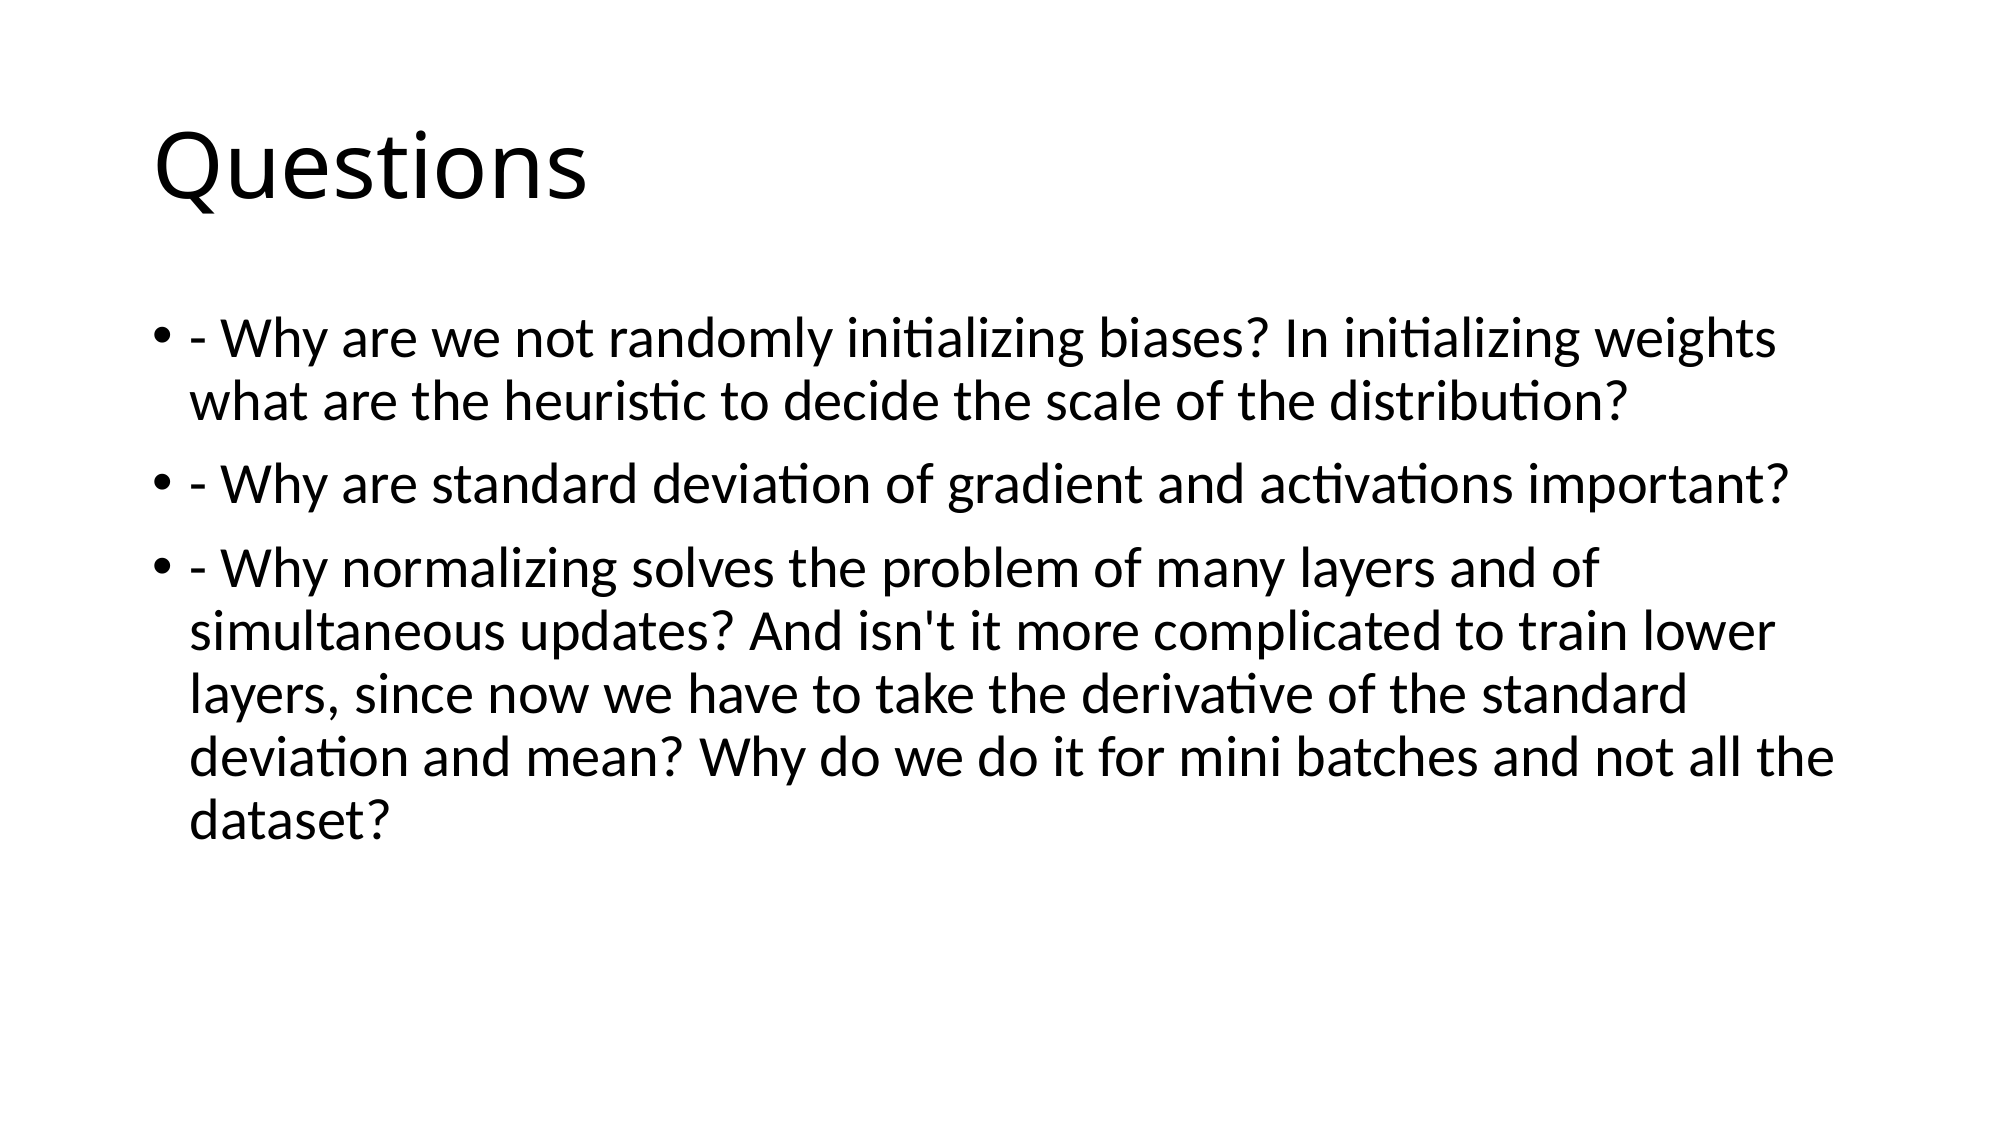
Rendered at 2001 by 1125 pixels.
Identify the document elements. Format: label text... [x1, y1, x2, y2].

list - Why are we not randomly initializing biases? In initializing weights what are the heuristic to decide the scale of the distribution? - Why are standard deviation of gradient and activations important? - Why normalizing solves the problem of many layers and of simultaneous updates? And isn't it more complicated to train lower layers, since now we have to take the derivative of the standard deviation and mean? Why do we do it for mini batches and not all the dataset? [137, 299, 1863, 1014]
title Questions [137, 59, 1863, 278]
